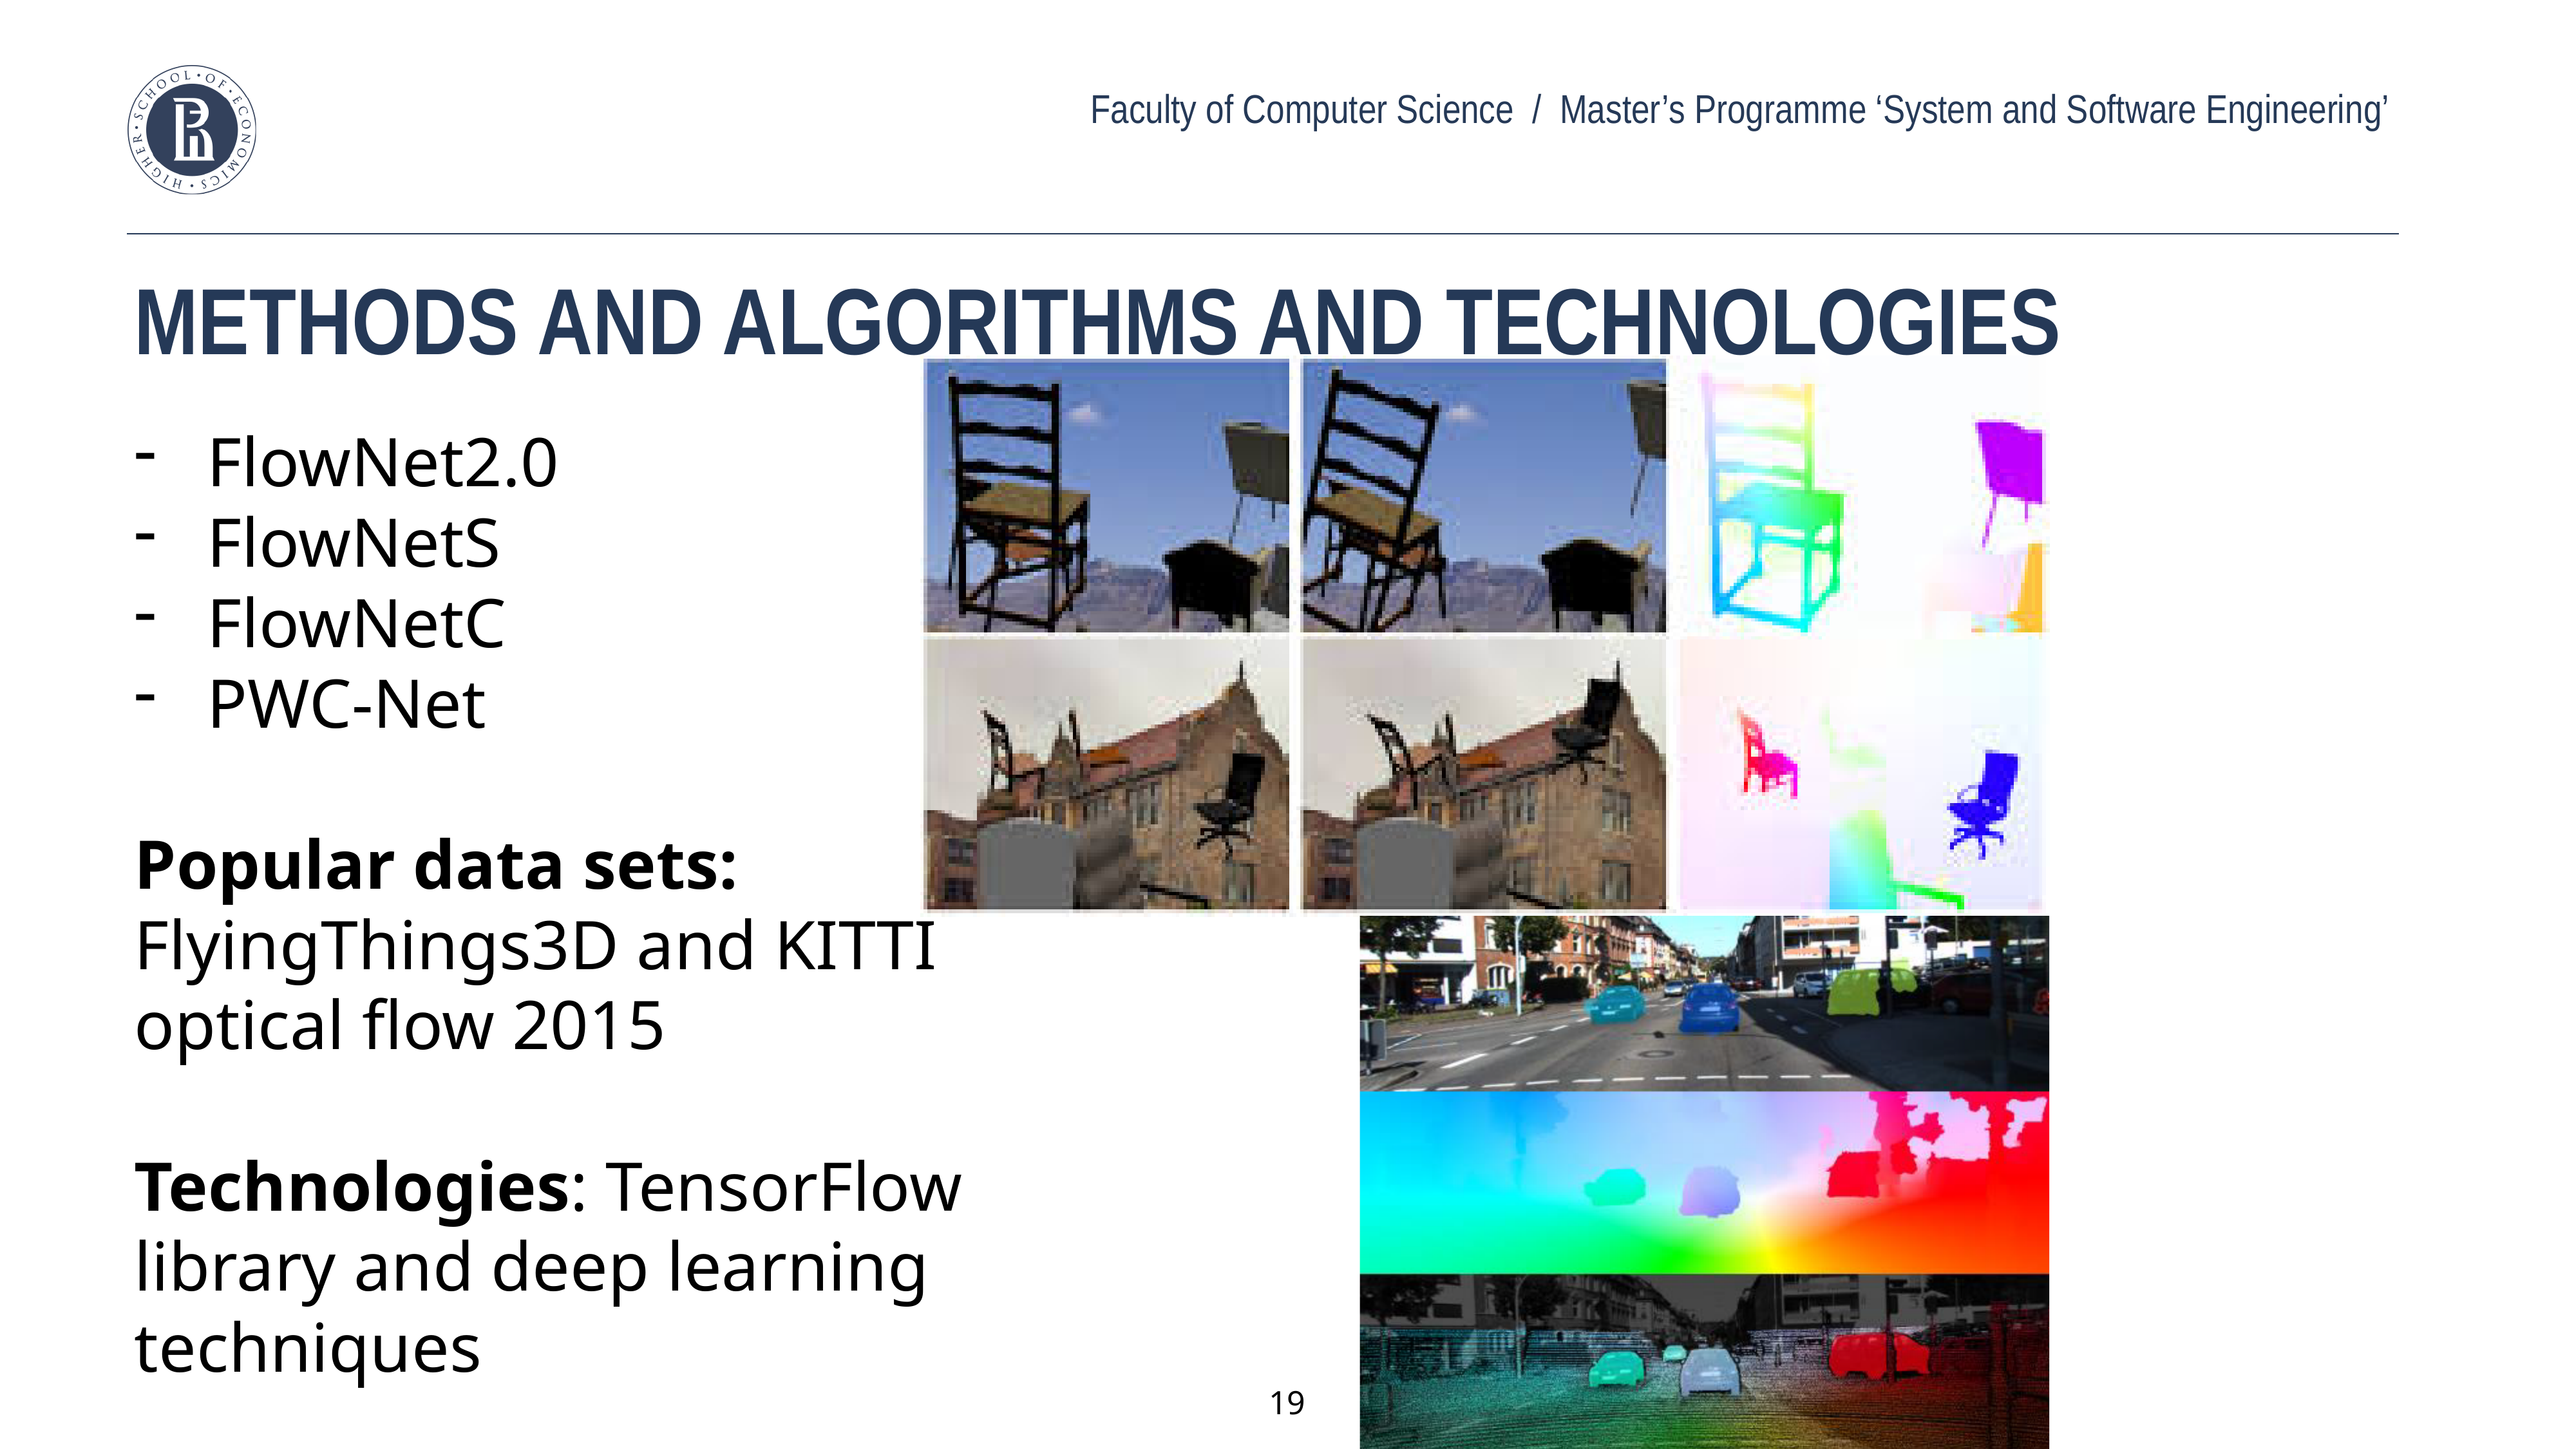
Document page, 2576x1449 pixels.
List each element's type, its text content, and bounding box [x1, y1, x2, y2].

text_box FlowNet2.0 FlowNetS FlowNetC PWC-Net Popular data sets: FlyingThings3D and KITTI optical flow 2015 Technologies: TensorFlow library and deep learning techniques [127, 412, 985, 1374]
text_box Methods and Algorithms And Technologies [126, 252, 2399, 393]
slide_number 19 [1260, 1374, 1314, 1429]
text_box Faculty of Computer Science / Master’s Programme ‘System and Software Engineering’ [985, 75, 2399, 178]
picture [128, 65, 256, 194]
picture [920, 355, 2050, 1449]
